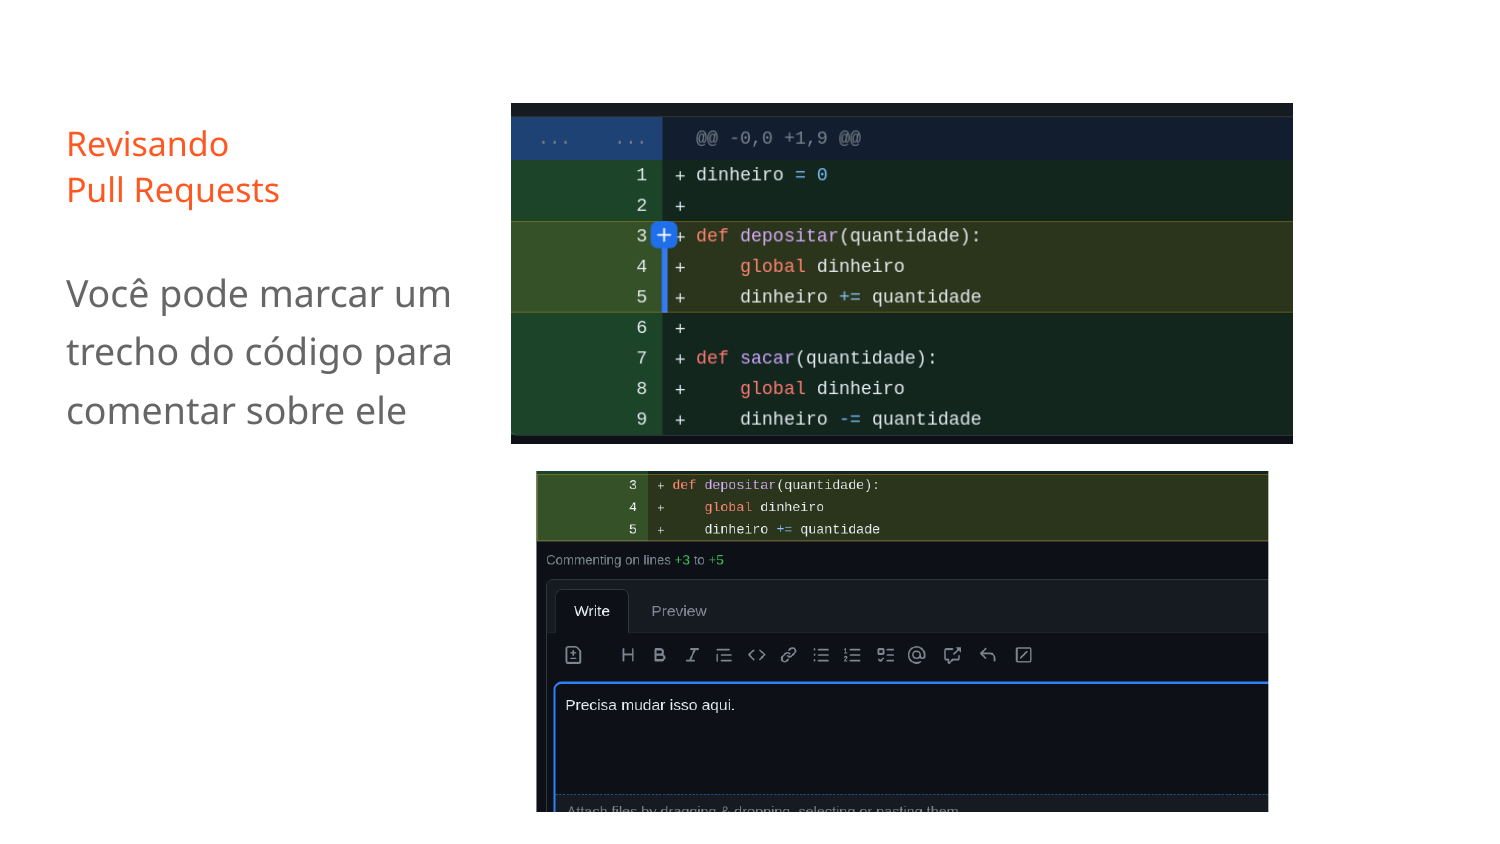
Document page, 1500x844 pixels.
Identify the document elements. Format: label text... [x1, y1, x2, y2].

list Você pode marcar um trecho do código para comentar sobre ele [51, 244, 512, 750]
picture [511, 103, 1294, 445]
picture [536, 470, 1269, 812]
title Revisando Pull Requests [51, 103, 510, 228]
